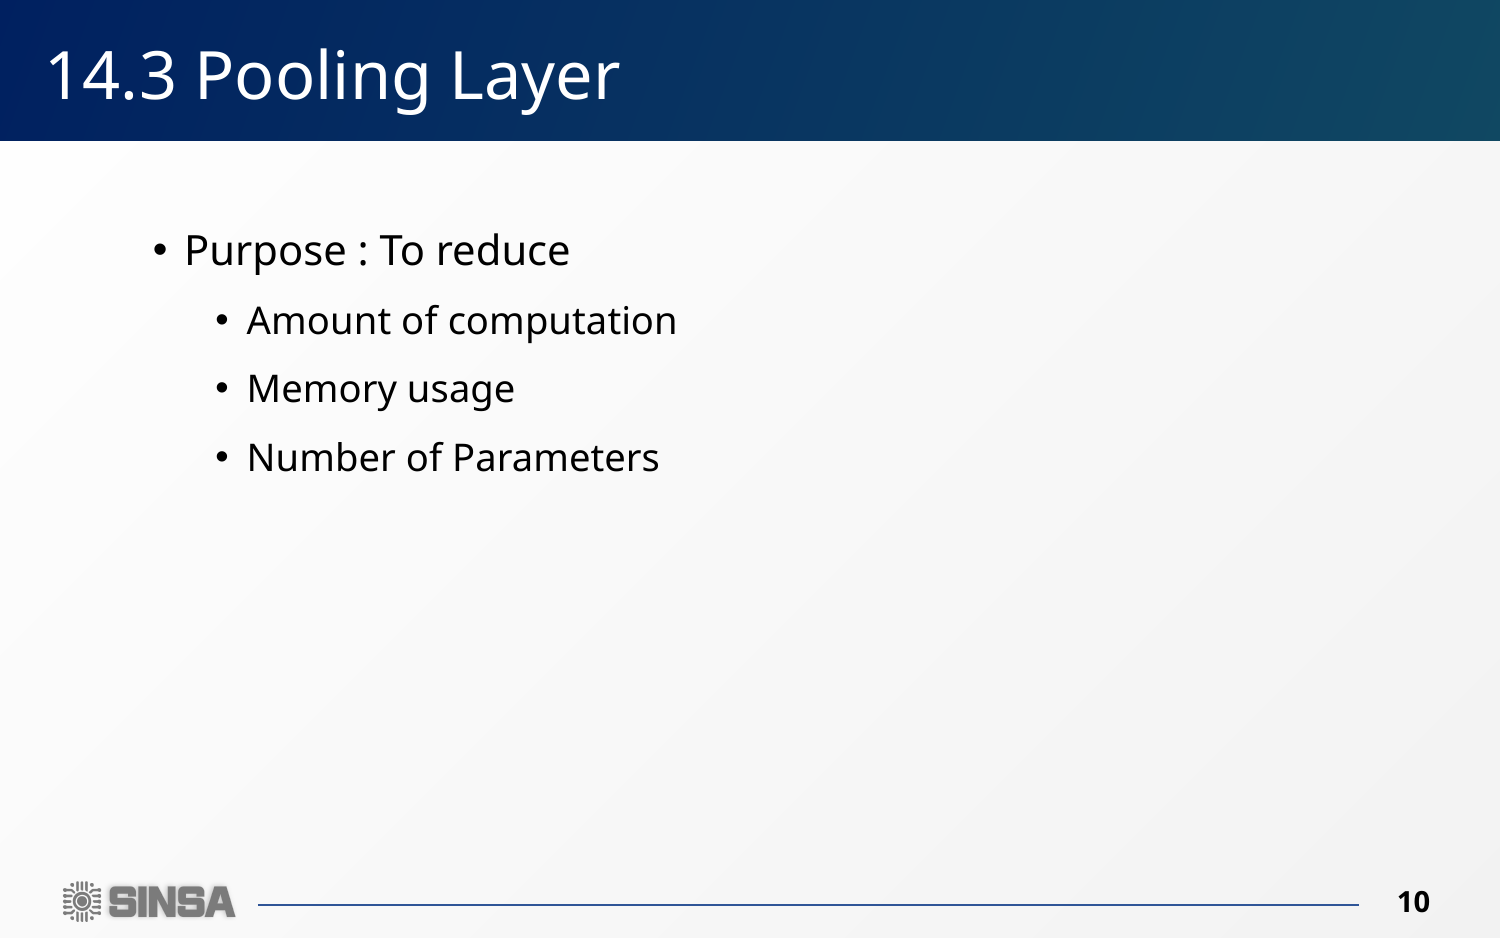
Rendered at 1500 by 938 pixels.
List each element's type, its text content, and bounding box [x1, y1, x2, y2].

text_box Purpose : To reduce Amount of computation Memory usage Number of Parameters [137, 201, 1321, 513]
slide_number 10 [1335, 875, 1445, 926]
title 14.3 Pooling Layer [0, 0, 1500, 157]
